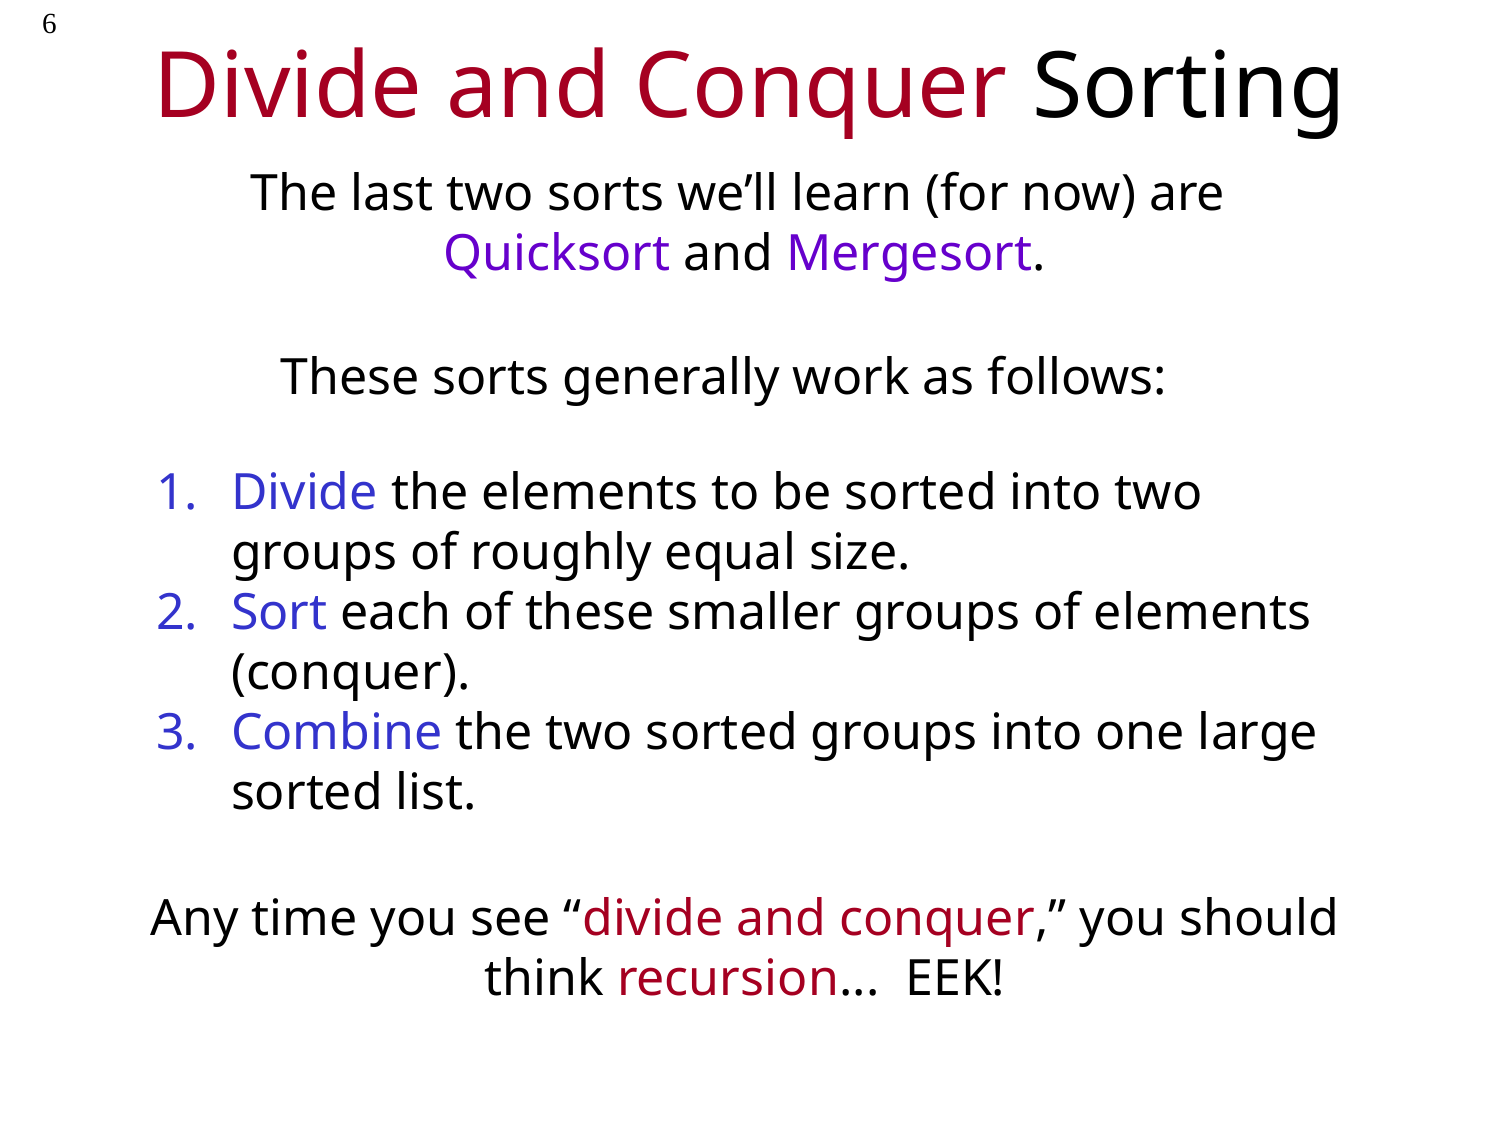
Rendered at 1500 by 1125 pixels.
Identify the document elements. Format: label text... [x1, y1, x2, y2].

text_box These sorts generally work as follows: [24, 337, 1424, 413]
text_box The last two sorts we’ll learn (for now) are Quicksort and Mergesort. [45, 153, 1444, 288]
text_box Divide the elements to be sorted into two groups of roughly equal size. Sort each of these smaller groups of elements (conquer). Combine the two sorted groups into one large sorted list. [141, 452, 1380, 827]
title Divide and Conquer Sorting [112, 0, 1388, 153]
text_box Any time you see “divide and conquer,” you should think recursion... EEK! [70, 877, 1420, 1013]
slide_number 6 [0, 0, 72, 72]
